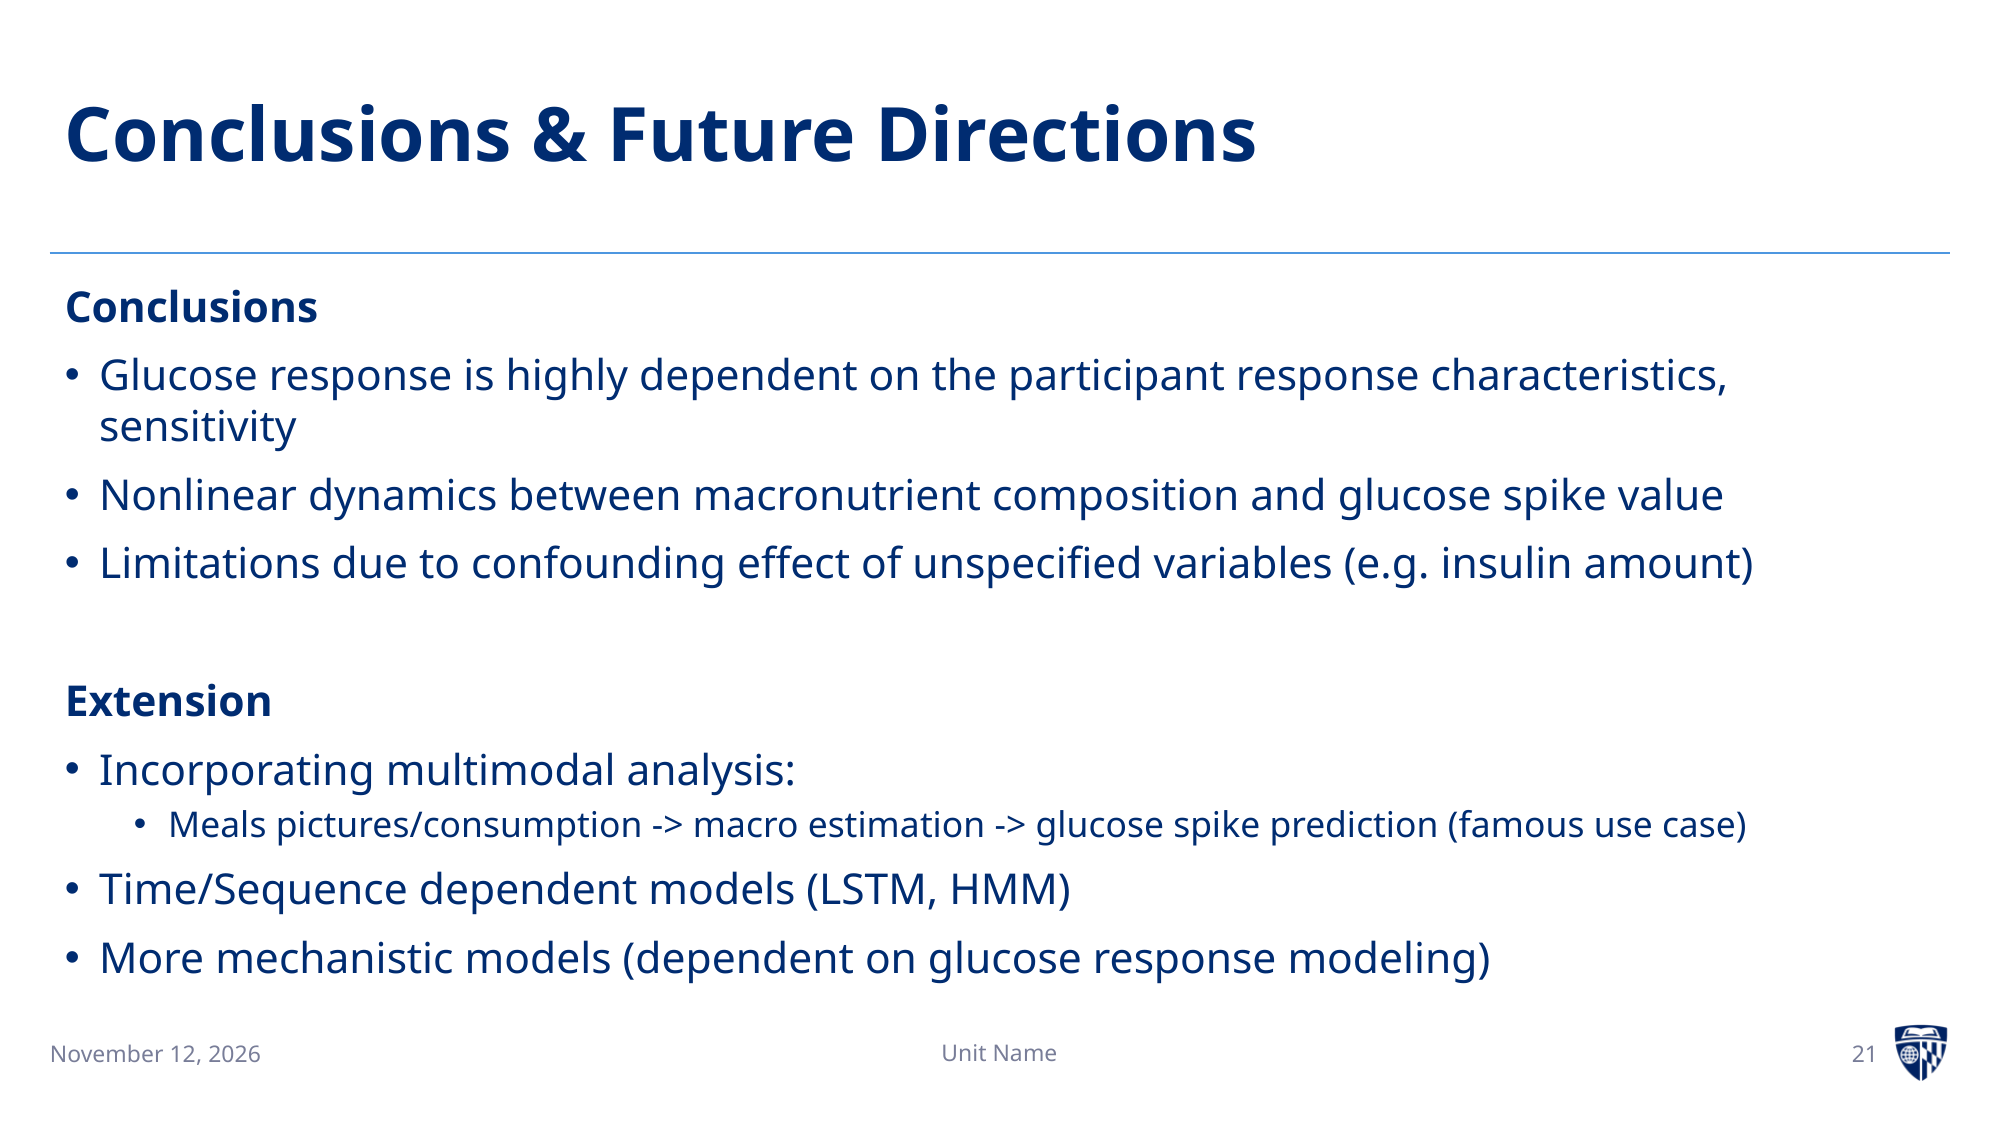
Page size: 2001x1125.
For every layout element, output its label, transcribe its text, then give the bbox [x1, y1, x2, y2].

picture [1892, 1022, 1951, 1085]
footer Unit Name [432, 1024, 1567, 1085]
slide_number 21 [1676, 1025, 1879, 1085]
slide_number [49, 1025, 324, 1085]
list Conclusions Glucose response is highly dependent on the participant response characteristics, sensitivity Nonlinear dynamics between macronutrient composition and glucose spike value Limitations due to confounding effect of unspecified variables (e.g. insulin amount) Extension Incorporating multimodal analysis: Meals pictures/consumption -> macro estimation -> glucose spike prediction (famous use case) Time/Sequence dependent models (LSTM, HMM) More mechanistic models (dependent on glucose response modeling) [49, 272, 1951, 994]
title Conclusions & Future Directions [49, 40, 1951, 234]
